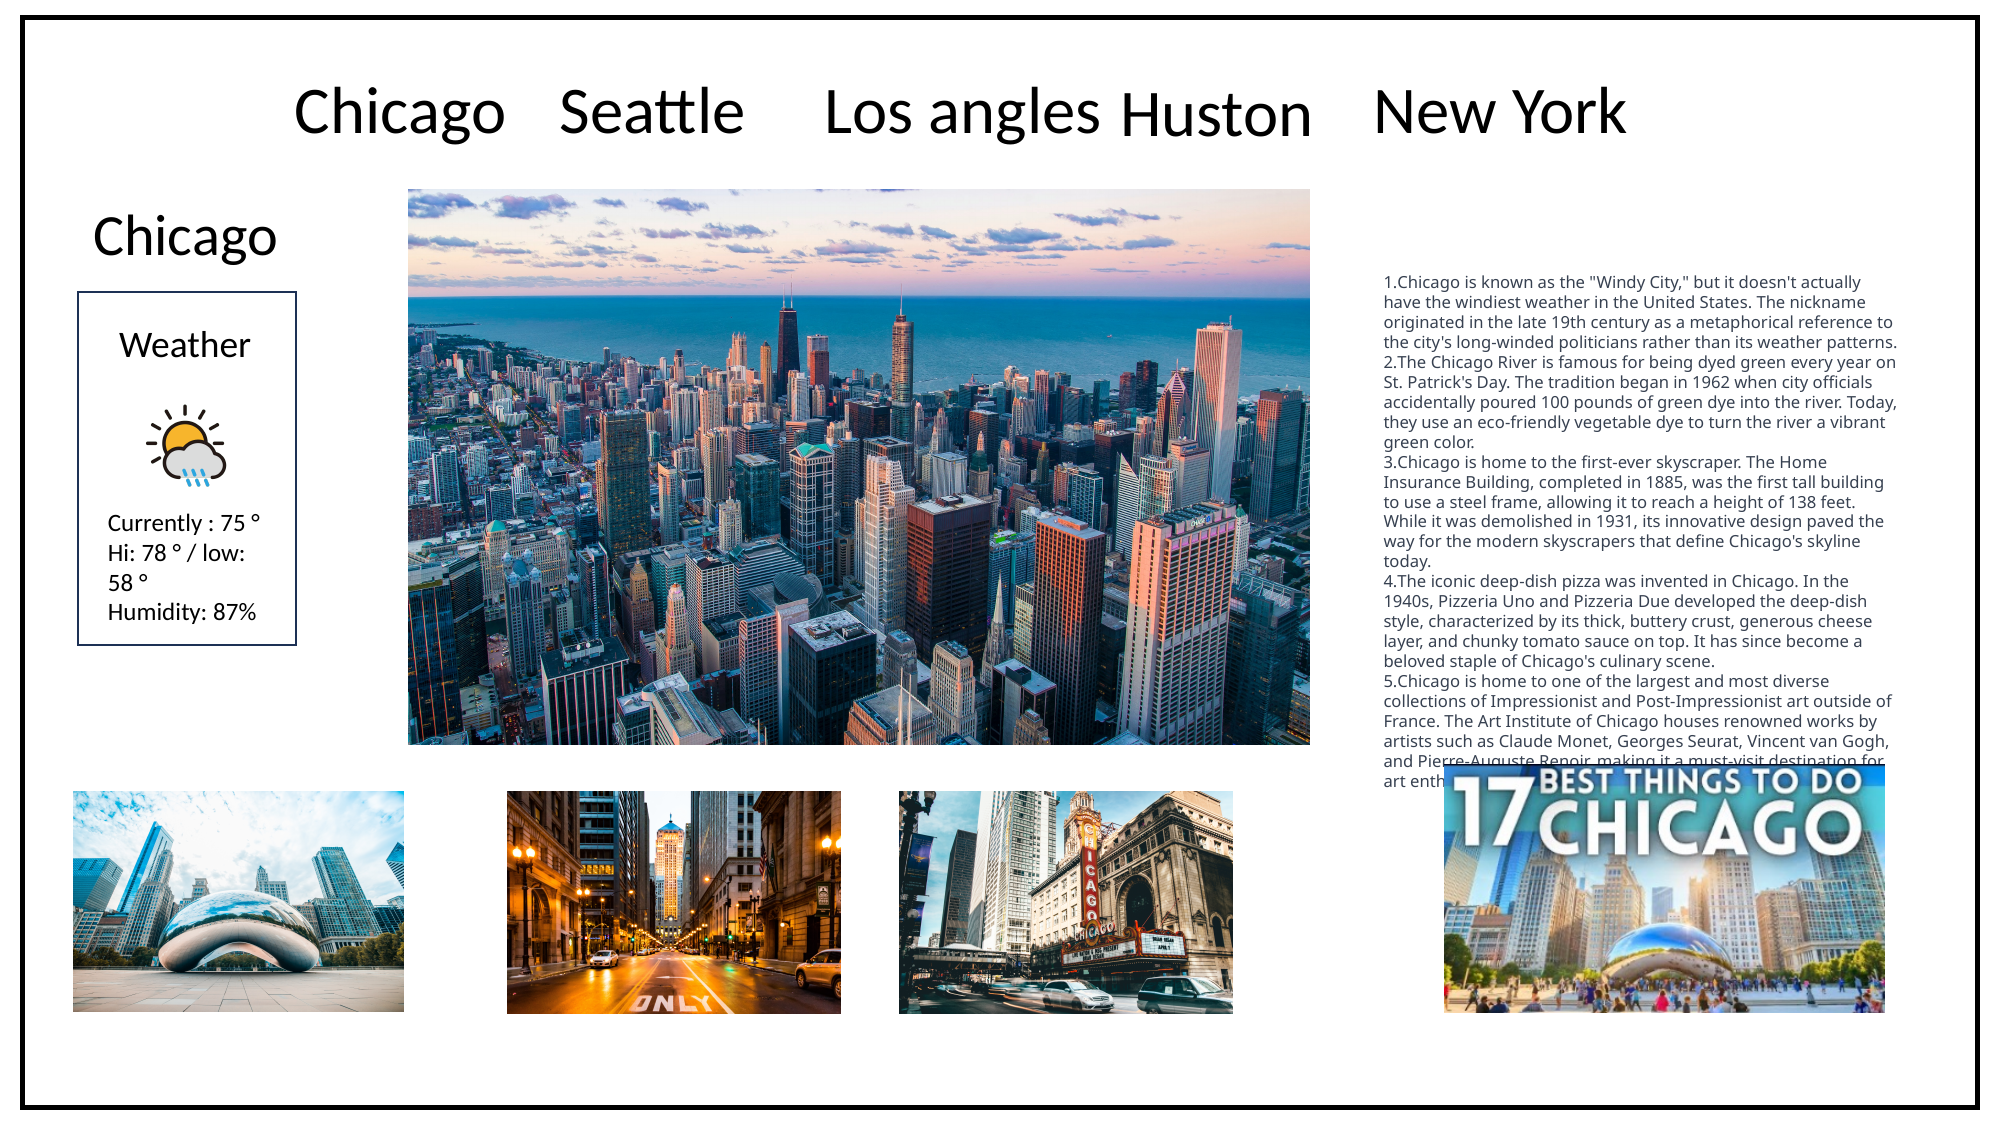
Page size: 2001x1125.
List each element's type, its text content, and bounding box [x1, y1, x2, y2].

picture [408, 307, 1310, 745]
picture [127, 387, 245, 504]
text_box Seattle [544, 59, 809, 155]
picture [1261, 676, 1273, 685]
picture [73, 791, 404, 1012]
picture [899, 791, 1233, 1014]
text_box Chicago is known as the "Windy City," but it doesn't actually have the windiest weather in the United States. The nickname originated in the late 19th century as a metaphorical reference to the city's long-winded politicians rather than its weather patterns. The Chicago River is famous for being dyed green every year on St. Patrick's Day. The tradition began in 1962 when city officials accidentally poured 100 pounds of green dye into the river. Today, they use an eco-friendly vegetable dye to turn the river a vibrant green color. Chicago is home to the first-ever skyscraper. The Home Insurance Building, completed in 1885, was the first tall building to use a steel frame, allowing it to reach a height of 138 feet. While it was demolished in 1931, its innovative design paved the way for the modern skyscrapers that define Chicago's skyline today. The iconic deep-dish pizza was invented in Chicago. In the 1940s, Pizzeria Uno and Pizzeria Due developed the deep-dish style, characterized by its thick, buttery crust, generous cheese layer, and chunky tomato sauce on top. It has since become a beloved staple of Chicago's culinary scene. Chicago is home to one of the largest and most diverse collections of Impressionist and Post-Impressionist art outside of France. The Art Institute of Chicago houses renowned works by artists such as Claude Monet, Georges Seurat, Vincent van Gogh, and Pierre-Auguste Renoir, making it a must-visit destination for art enthusiasts. [1368, 264, 1916, 819]
picture [1271, 664, 1276, 672]
text_box New York [1358, 59, 1704, 155]
picture [408, 189, 1310, 302]
picture [507, 791, 841, 1014]
picture [418, 623, 428, 630]
text_box sawyer-bengtson--csZbF1o5_k-unsplash.jpg [21, 16, 1979, 1108]
text_box Huston [1105, 61, 1375, 157]
text_box [77, 291, 297, 646]
picture [1260, 691, 1271, 696]
text_box Chicago [280, 59, 544, 155]
text_box Weather [104, 312, 297, 373]
text_box Currently : 75 ° Hi: 78 ° / low: 58 ° Humidity: 87% [93, 498, 279, 694]
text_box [1443, 763, 1886, 1014]
text_box Los angles [809, 59, 1155, 155]
text_box Chicago [78, 189, 297, 275]
